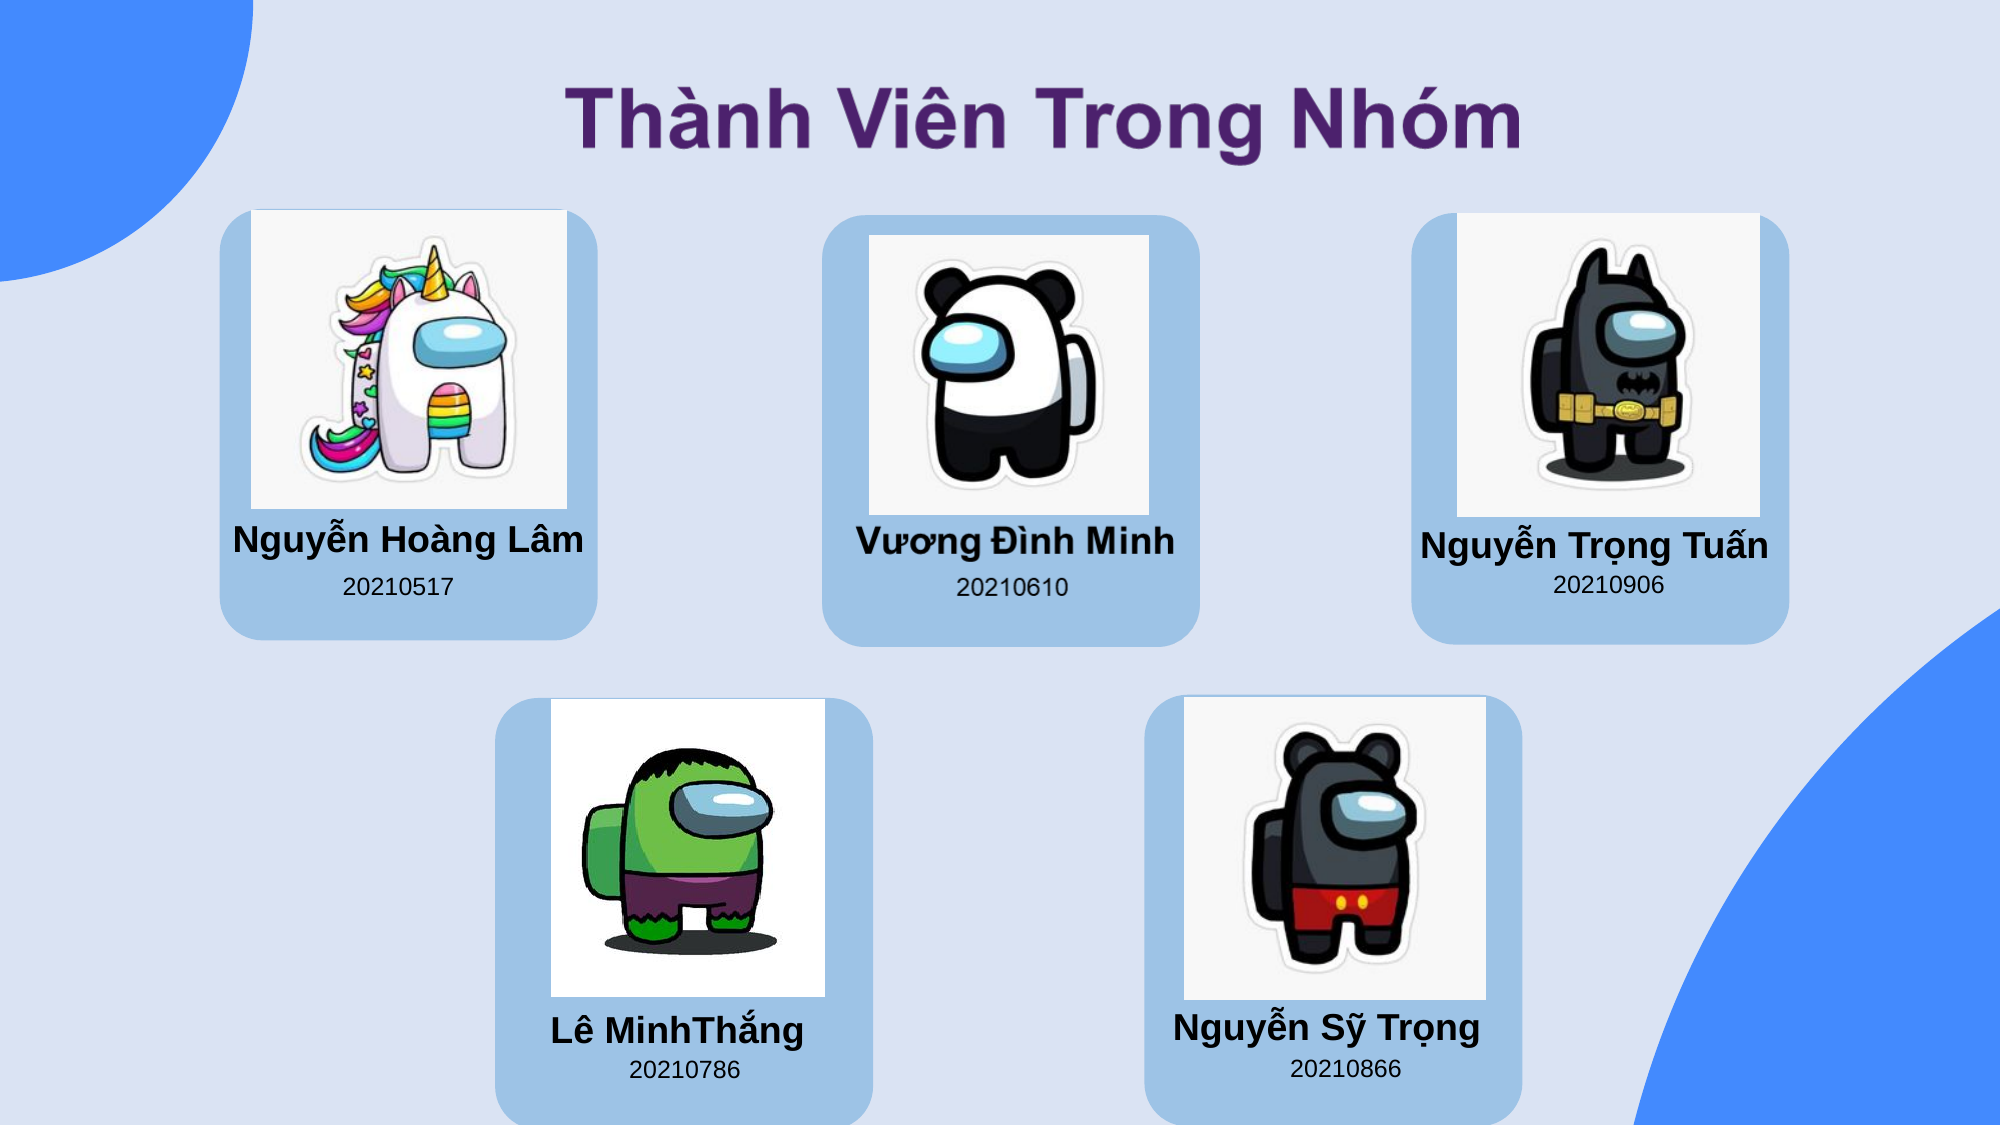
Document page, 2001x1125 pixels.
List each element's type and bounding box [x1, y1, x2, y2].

text_box [1138, 694, 1523, 1125]
text_box [0, 0, 255, 283]
text_box [1632, 607, 2000, 1125]
text_box [495, 697, 874, 1125]
picture [513, 41, 1575, 218]
text_box [209, 208, 608, 641]
text_box [822, 215, 1200, 647]
text_box [1374, 212, 1816, 645]
